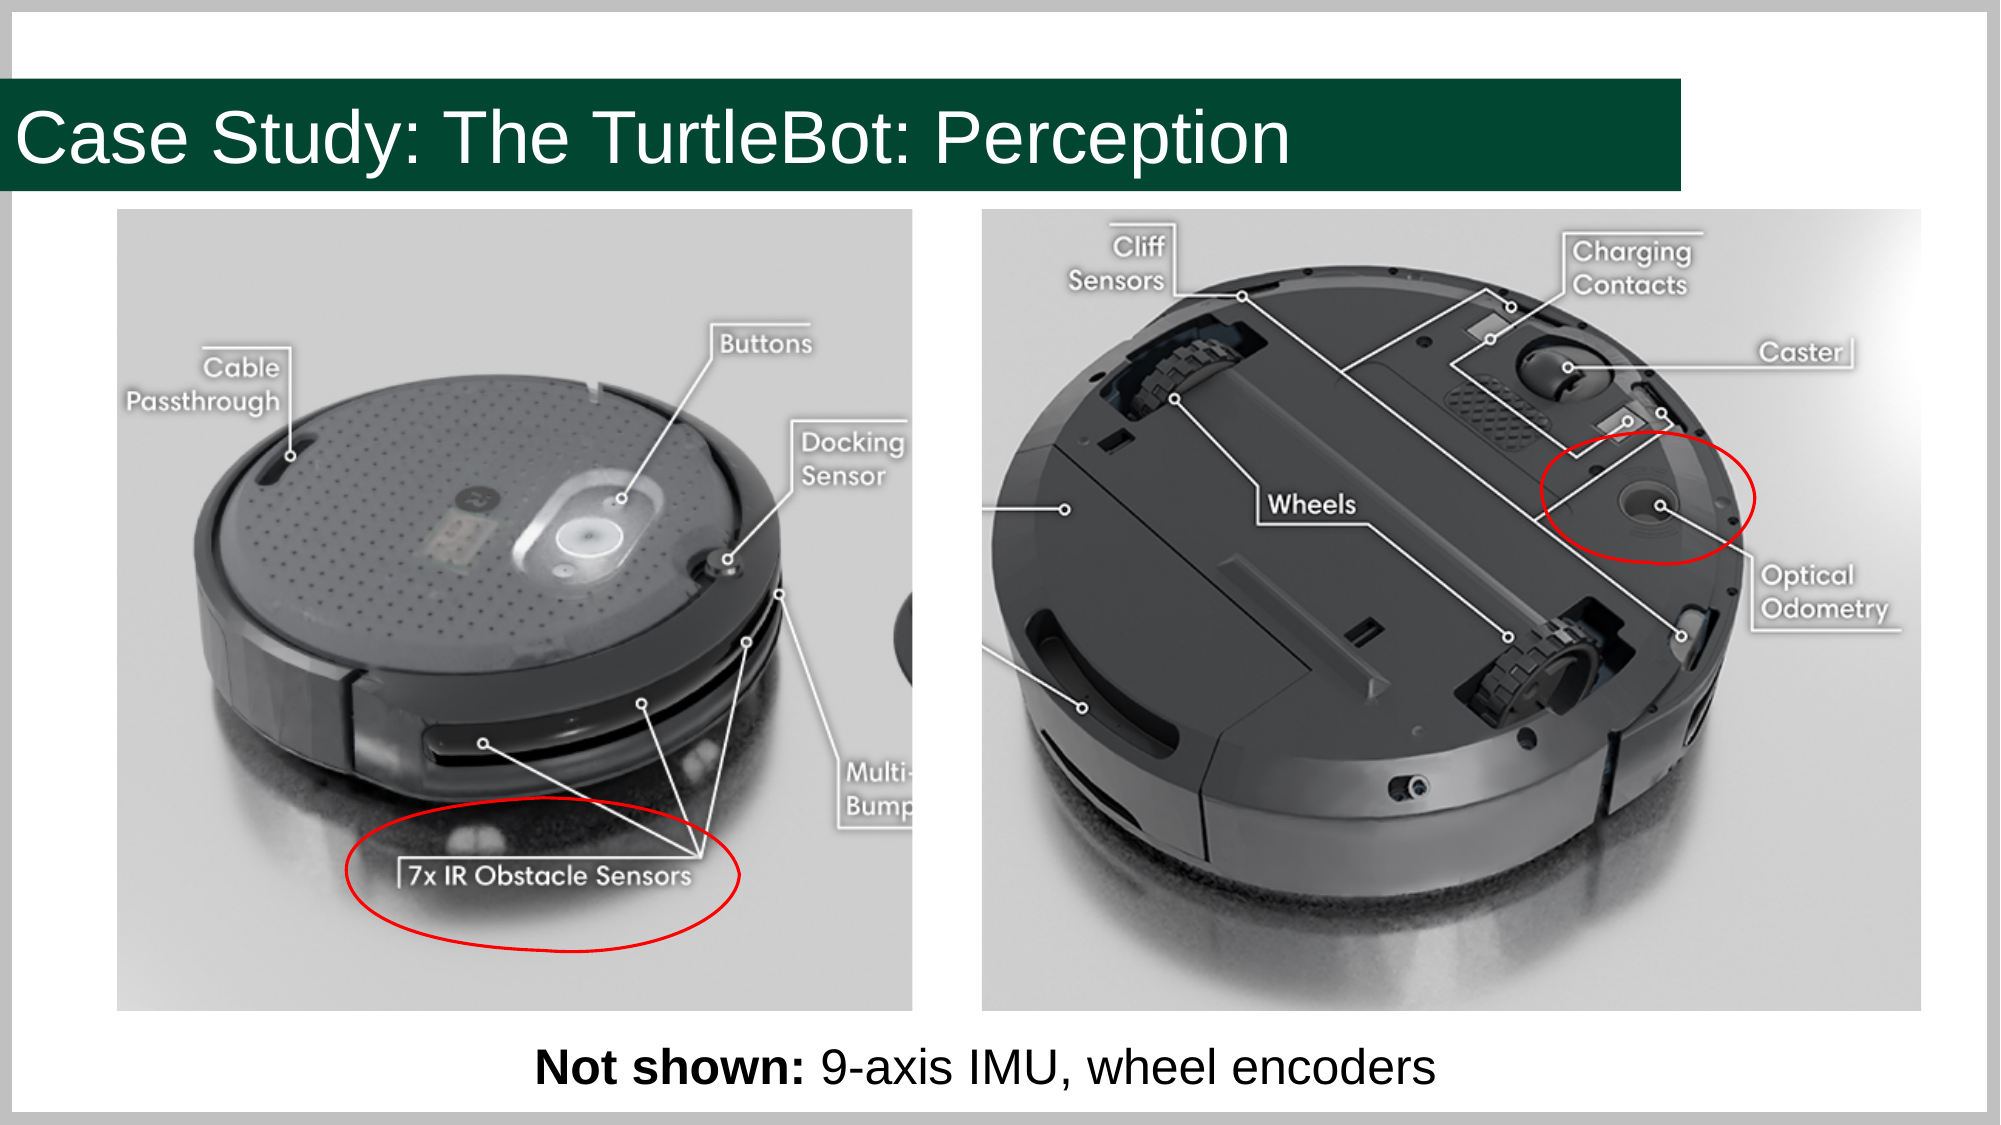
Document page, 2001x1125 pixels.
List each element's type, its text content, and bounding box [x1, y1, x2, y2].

text_box Case Study: The TurtleBot: Perception [0, 84, 1360, 184]
picture [116, 209, 913, 1012]
text_box [0, 78, 1681, 192]
text_box Not shown: 9-axis IMU, wheel encoders [519, 1027, 1453, 1103]
text_box [0, 0, 2000, 1125]
picture [981, 209, 1922, 1012]
